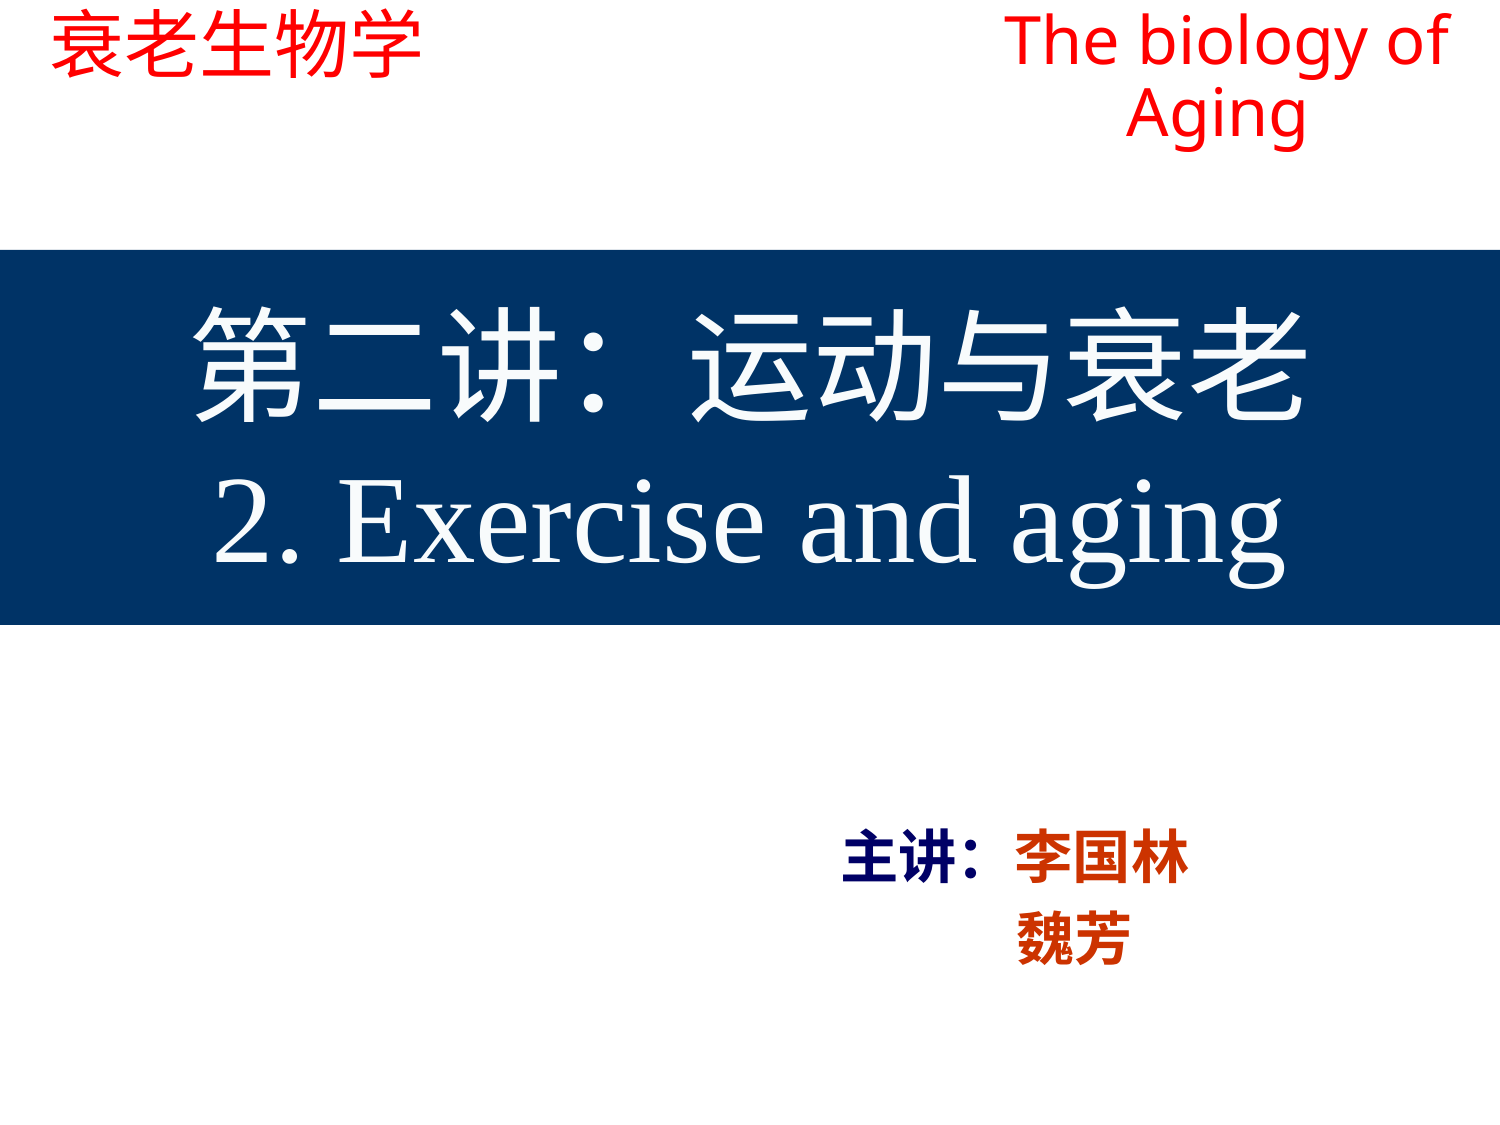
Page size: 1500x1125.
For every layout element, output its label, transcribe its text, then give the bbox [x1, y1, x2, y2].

subtitle 主讲：李国林 魏芳 [825, 812, 1450, 975]
text_box The biology of Aging [954, 0, 1500, 110]
text_box [0, 74, 1500, 150]
title 第二讲：运动与衰老 2. Exercise and aging [0, 249, 1500, 625]
text_box 衰老生物学 [0, 0, 475, 94]
